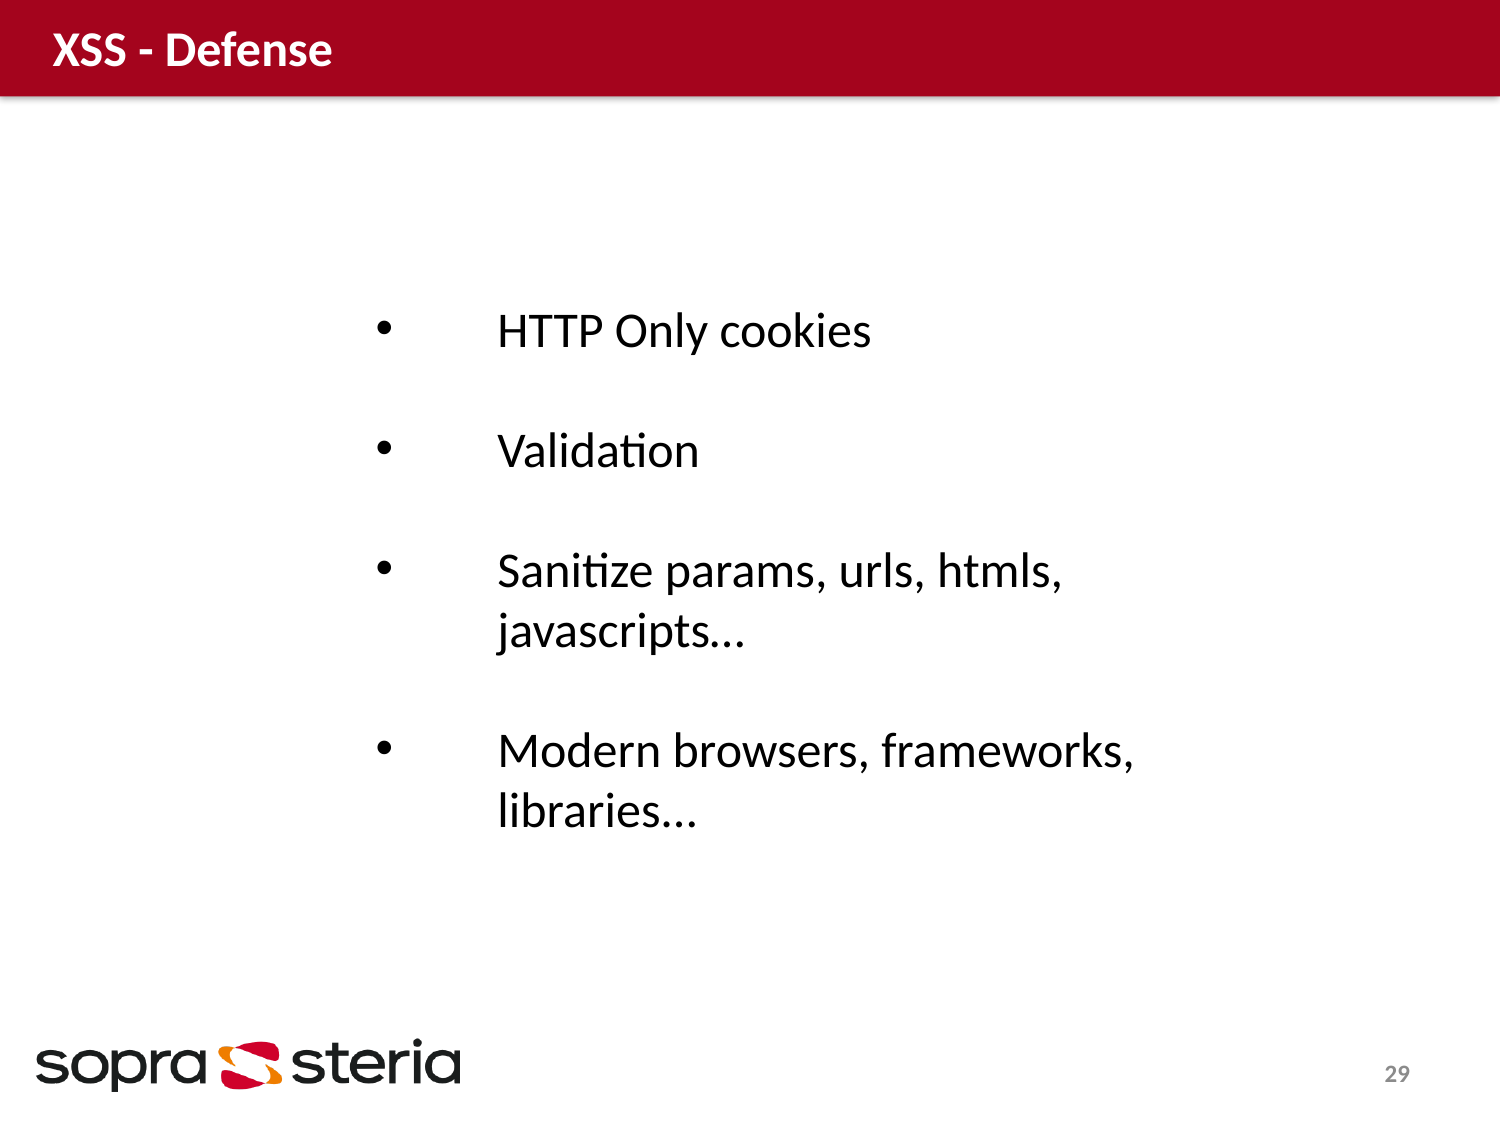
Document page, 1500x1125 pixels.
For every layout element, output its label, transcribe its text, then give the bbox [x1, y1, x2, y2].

text_box XSS - Defense [38, 9, 349, 85]
slide_number 29 [1074, 1042, 1425, 1103]
picture [35, 1037, 460, 1093]
text_box [0, 0, 1500, 97]
text_box HTTP Only cookies Validation Sanitize params, urls, htmls, javascripts… Modern browsers, frameworks, libraries... [360, 96, 1172, 1039]
